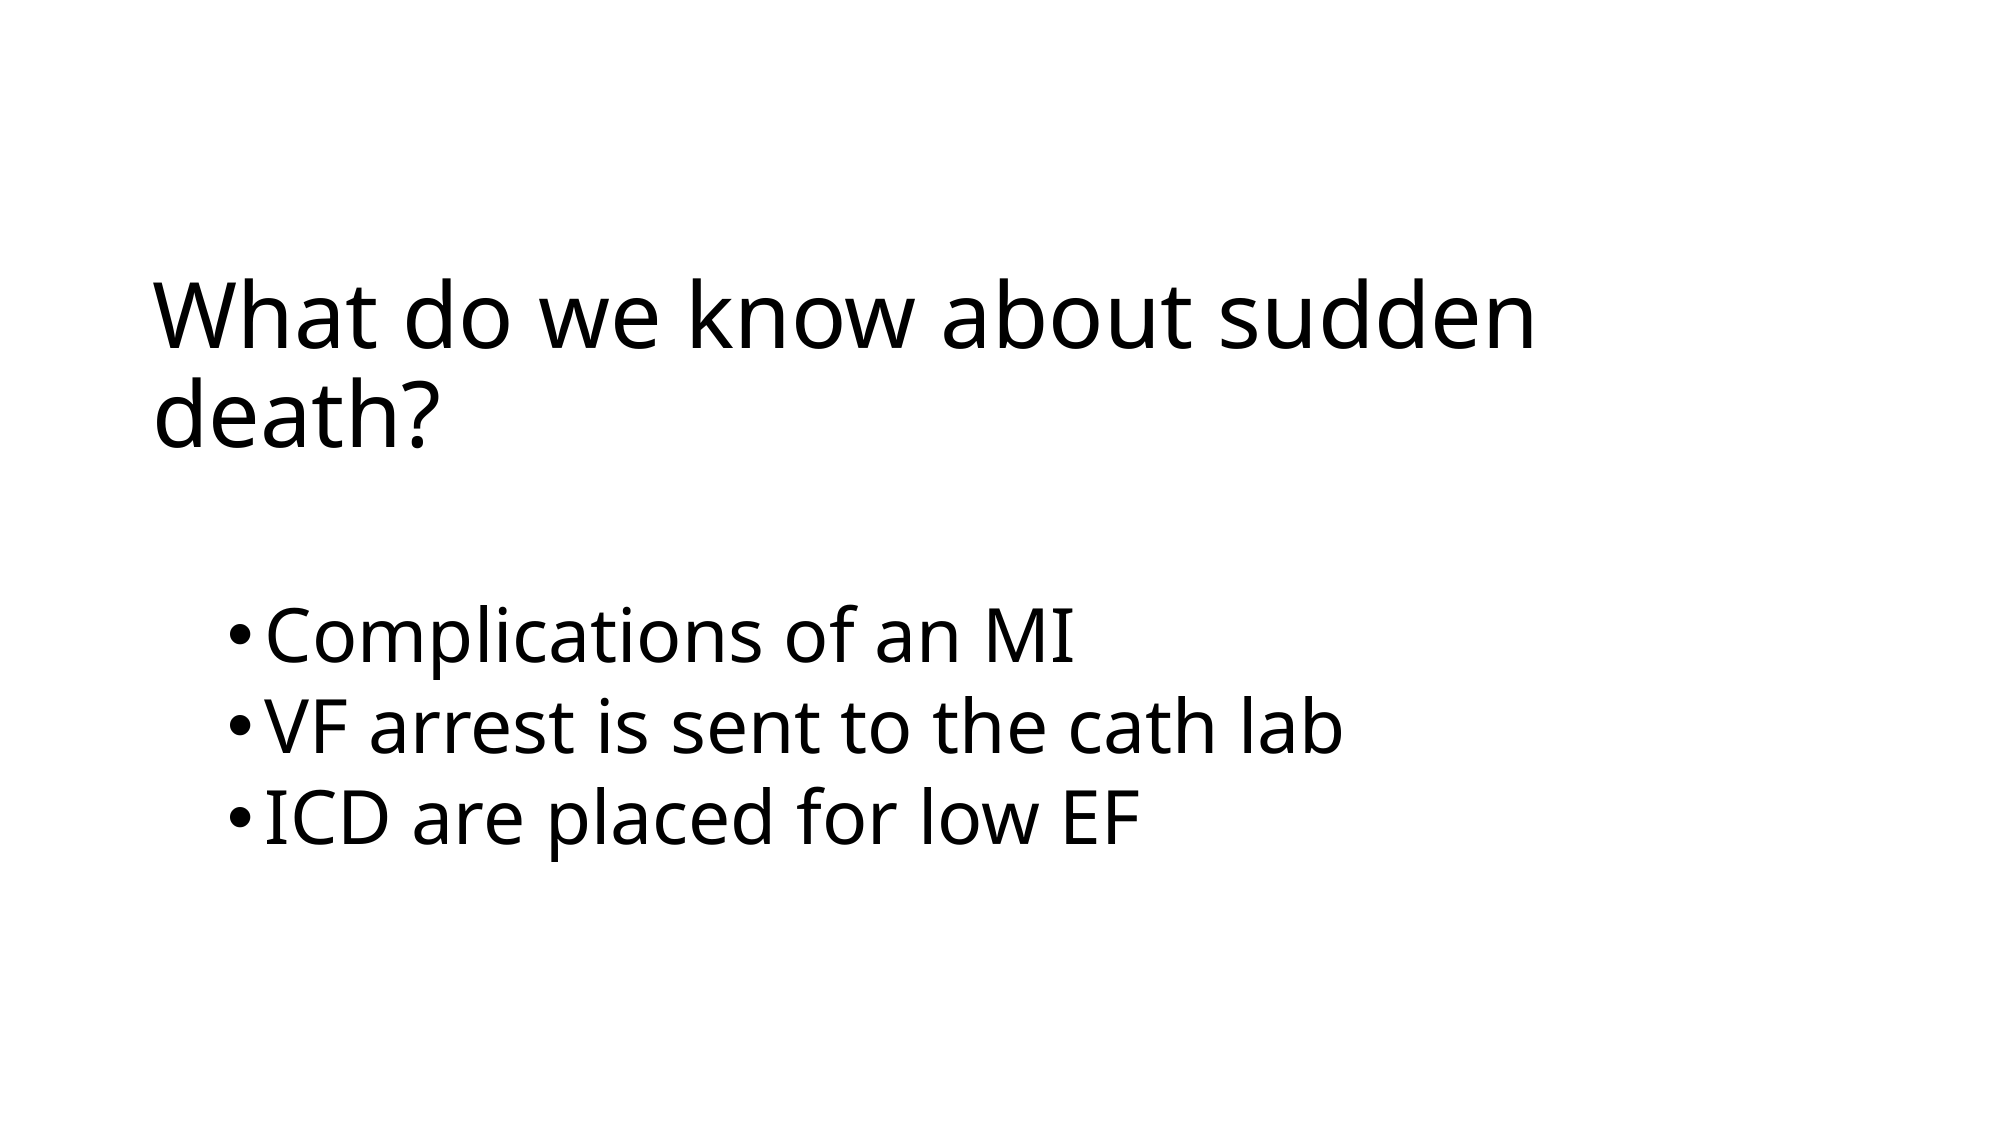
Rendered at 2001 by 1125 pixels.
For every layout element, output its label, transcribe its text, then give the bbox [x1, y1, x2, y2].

list What do we know about sudden death? Complications of an MI VF arrest is sent to the cath lab ICD are placed for low EF [137, 116, 1863, 1014]
